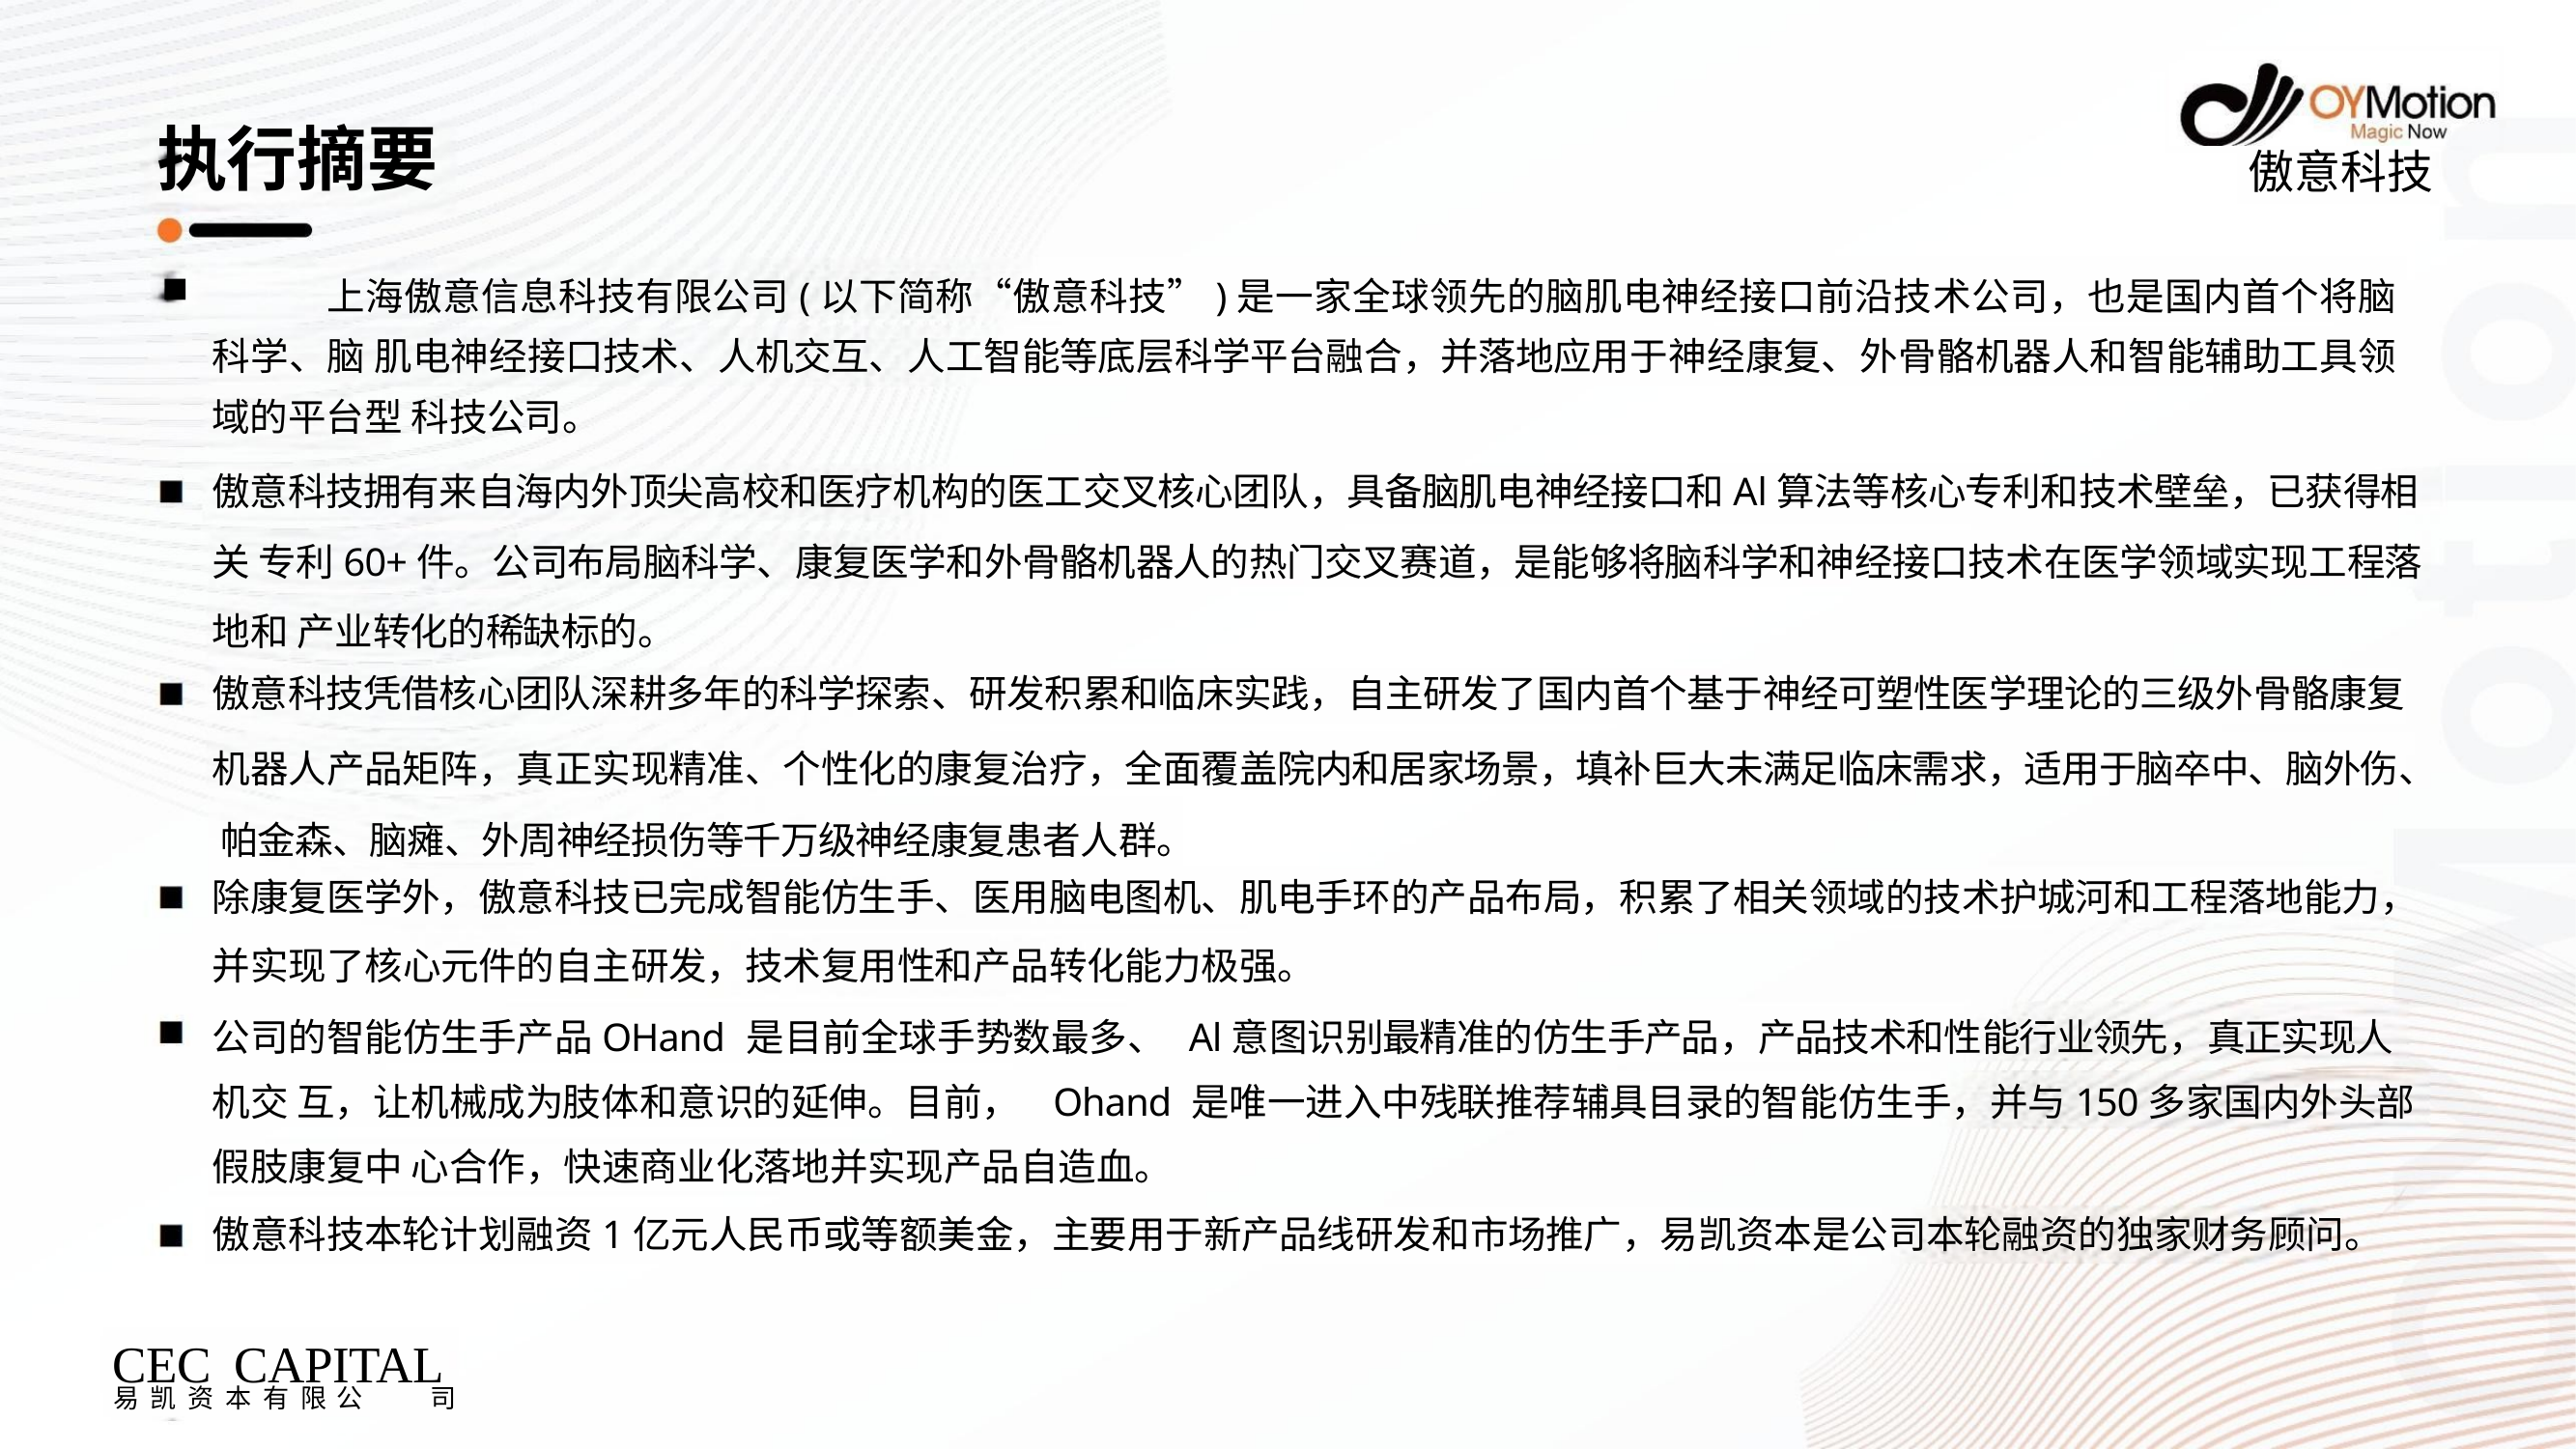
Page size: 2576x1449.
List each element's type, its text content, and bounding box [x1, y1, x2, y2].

text_box [0, 0, 2576, 1449]
text_box [2168, 51, 2500, 146]
text_box 上海傲意信息科技有限公司(以下简称“傲意科技”)是一家全球领先的脑肌电神经接口前沿技术公司，也是国内首个将脑科学、脑 肌电神经接口技术、人机交互、人工智能等底层科学平台融合，并落地应用于神经康复、外骨骼机器人和智能辅助工具领域的平台型 科技公司。 傲意科技拥有来自海内外顶尖高校和医疗机构的医工交叉核心团队，具备脑肌电神经接口和Al算法等核心专利和技术壁垒，已获得相关 专利60+件。公司布局脑科学、康复医学和外骨骼机器人的热门交叉赛道，是能够将脑科学和神经接口技术在医学领域实现工程落地和 产业转化的稀缺标的。 傲意科技凭借核心团队深耕多年的科学探索、研发积累和临床实践，自主研发了国内首个基于神经可塑性医学理论的三级外骨骼康复 机器人产品矩阵，真正实现精准、个性化的康复治疗，全面覆盖院内和居家场景，填补巨大未满足临床需求，适用于脑卒中、脑外伤、 帕金森、脑瘫、外周神经损伤等千万级神经康复患者人群。 除康复医学外，傲意科技已完成智能仿生手、医用脑电图机、肌电手环的产品布局，积累了相关领域的技术护城河和工程落地能力， 并实现了核心元件的自主研发，技术复用性和产品转化能力极强。 公司的智能仿生手产品OHand 是目前全球手势数最多、 Al意图识别最精准的仿生手产品，产品技术和性能行业领先，真正实现人机交 互，让机械成为肢体和意识的延伸。目前， Ohand 是唯一进入中残联推荐辅具目录的智能仿生手，并与150多家国内外头部假肢康复中 心合作，快速商业化落地并实现产品自造血。 傲意科技本轮计划融资1亿元人民币或等额美金，主要用于新产品线研发和市场推广，易凯资本是公司本轮融资的独家财务顾问。 CEC CAPITAL [110, 255, 2438, 1393]
title 执行摘要 [155, 111, 440, 255]
text_box 傲意科技 [2246, 140, 2435, 199]
text_box 易 凯 资 本 有 限 公 司 [111, 1393, 457, 1414]
